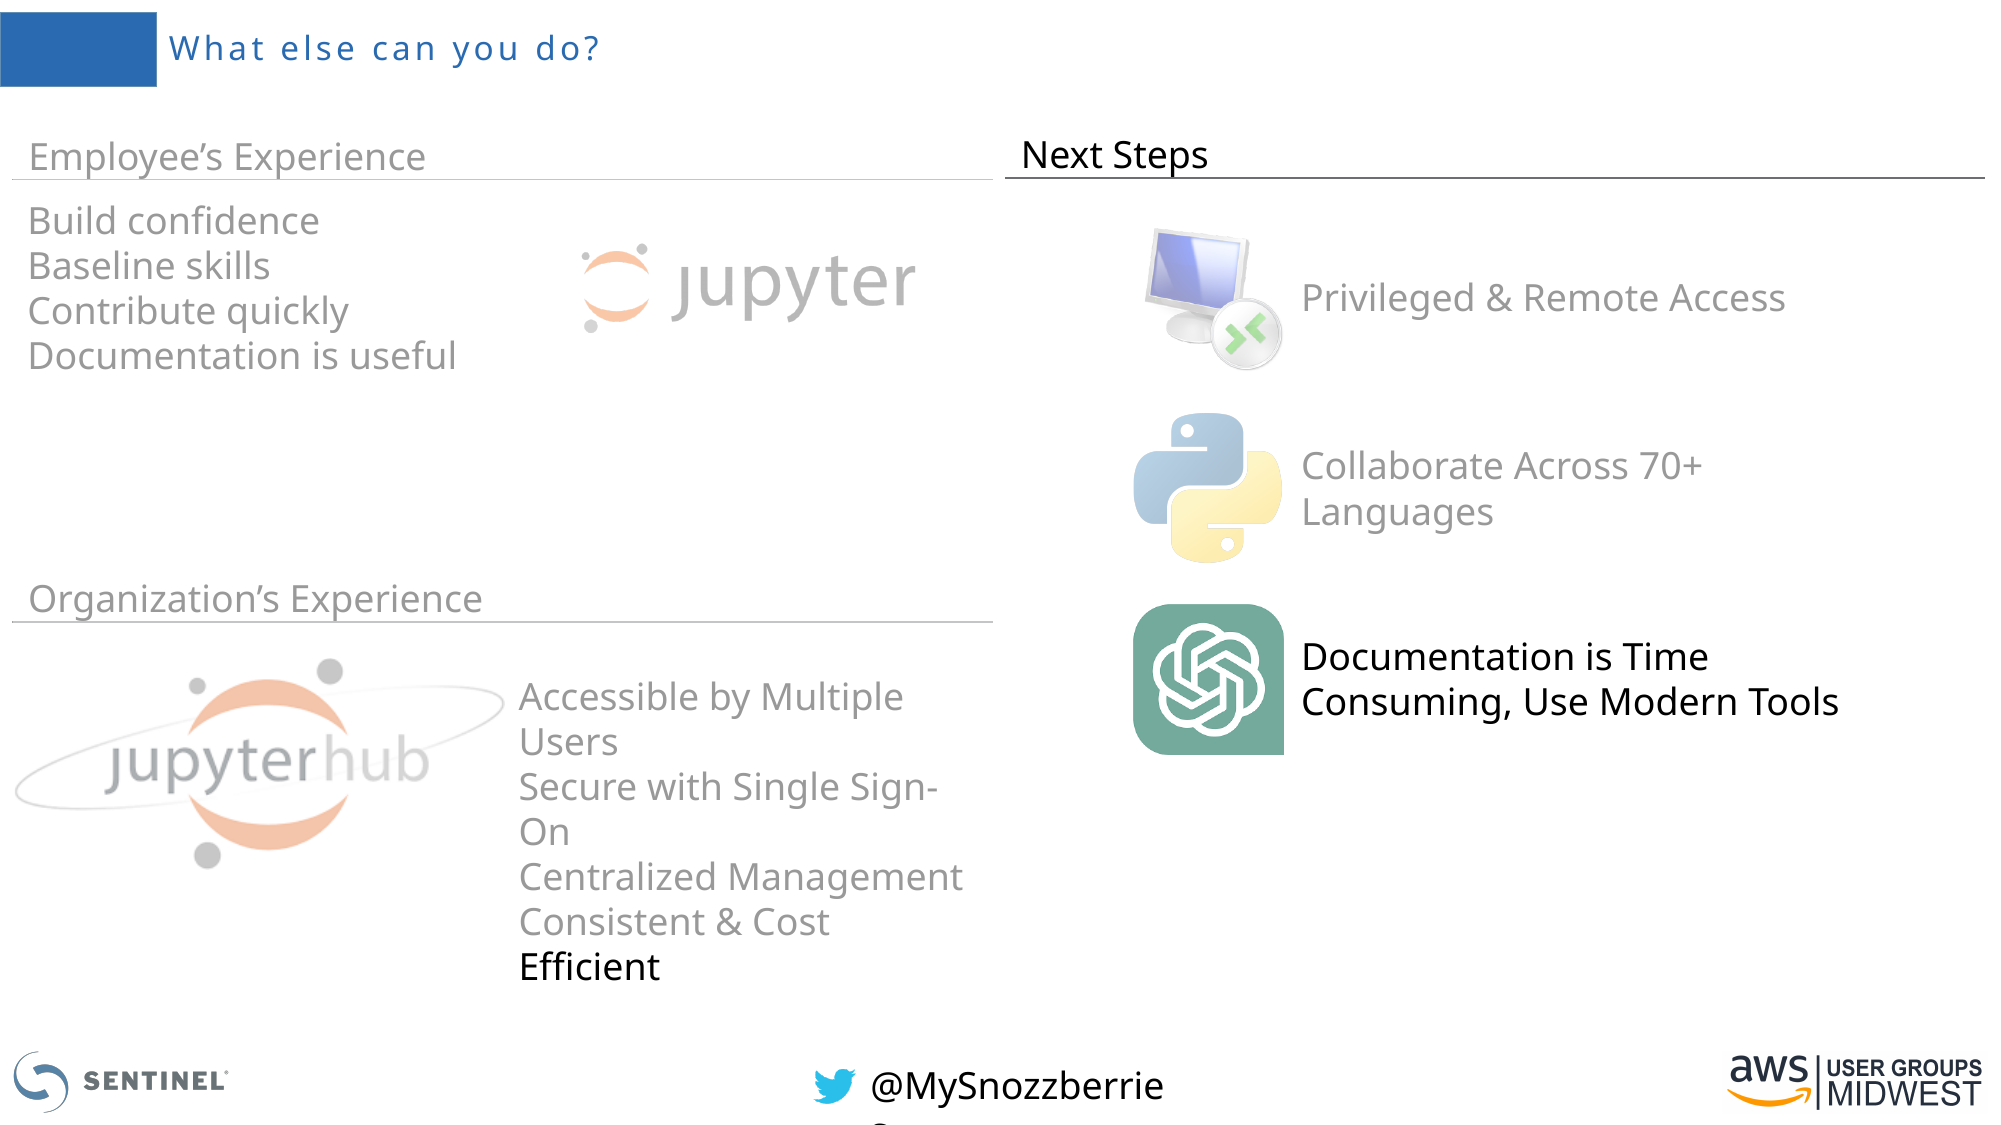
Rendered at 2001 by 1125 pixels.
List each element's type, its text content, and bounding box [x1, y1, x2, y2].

picture [581, 243, 916, 334]
text_box [1124, 217, 1851, 574]
picture [1, 13, 156, 86]
picture [813, 1063, 856, 1106]
text_box Accessible by Multiple Users Secure with Single Sign-On Centralized Management Consistent & Cost Efficient [503, 947, 995, 995]
title What else can you do? [168, 12, 1649, 87]
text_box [12, 573, 994, 623]
text_box [11, 99, 1001, 947]
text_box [1133, 604, 1858, 755]
picture [13, 1051, 229, 1113]
picture [1722, 1051, 1988, 1114]
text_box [1133, 221, 1858, 372]
picture [14, 658, 505, 870]
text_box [1004, 128, 1987, 178]
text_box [1133, 413, 1858, 564]
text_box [12, 130, 994, 180]
